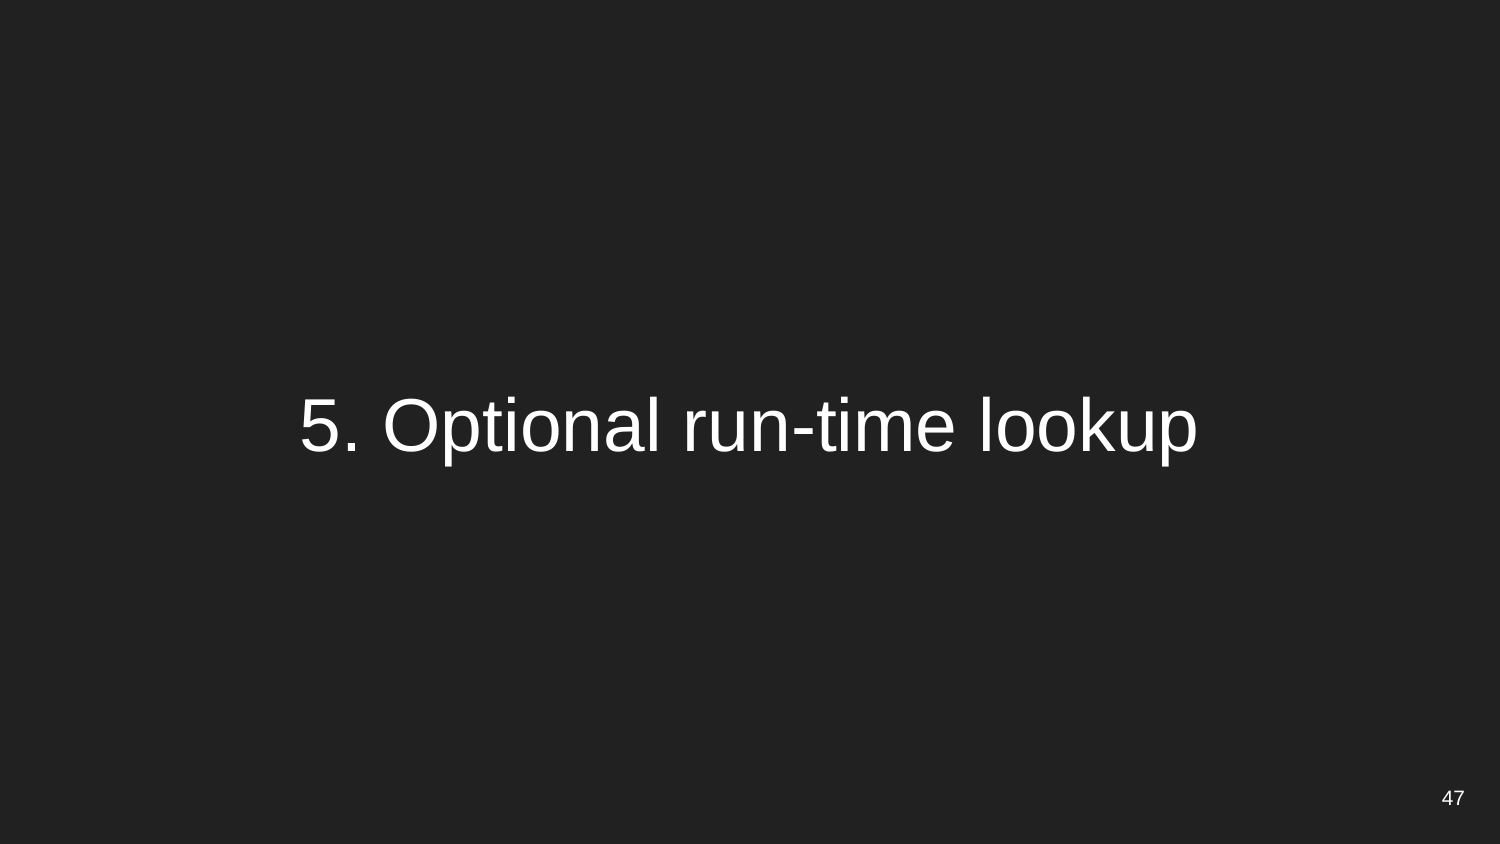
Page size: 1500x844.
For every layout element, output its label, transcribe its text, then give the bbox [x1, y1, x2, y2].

title 5. Optional run-time lookup [51, 352, 1449, 491]
slide_number 47 [1389, 764, 1480, 830]
